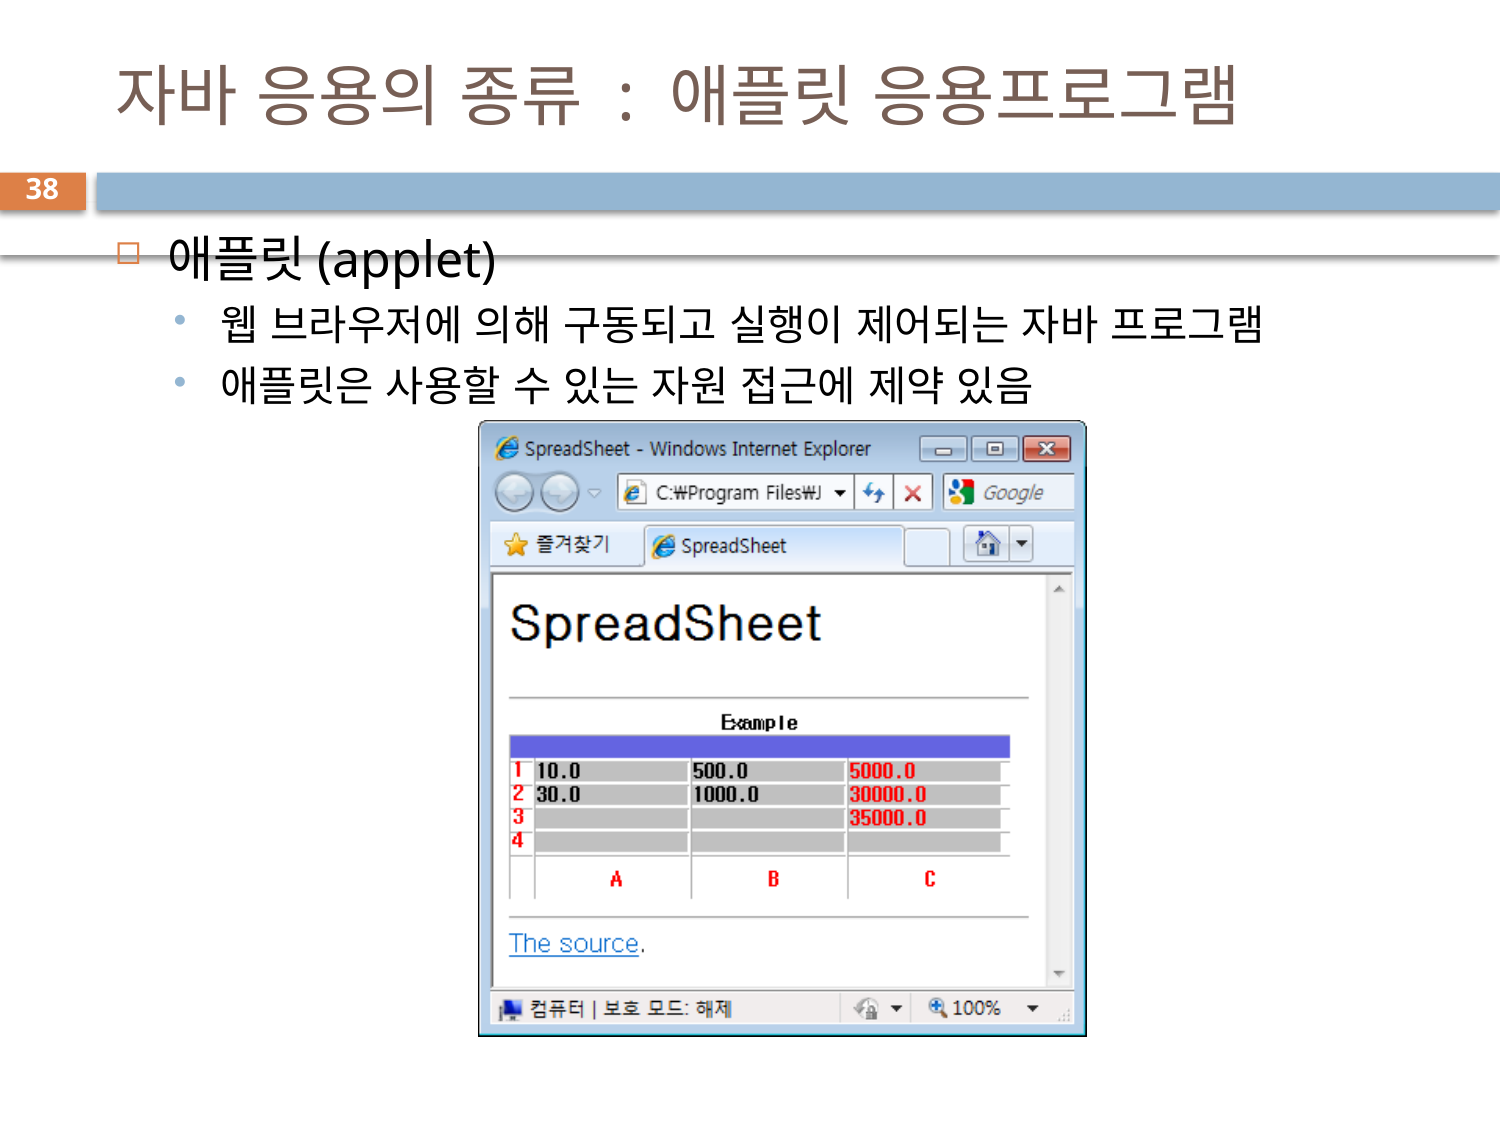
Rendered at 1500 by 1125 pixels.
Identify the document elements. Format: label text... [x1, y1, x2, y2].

text_box [0, 0, 1500, 75]
picture [477, 420, 1087, 1037]
list 애플릿(applet) 웹 브라우저에 의해 구동되고 실행이 제어되는 자바 프로그램 애플릿은 사용할 수 있는 자원 접근에 제약 있음 [100, 219, 1438, 1047]
slide_number 38 [0, 170, 87, 211]
title 자바 응용의 종류 : 애플릿 응용프로그램 [100, 75, 1438, 149]
